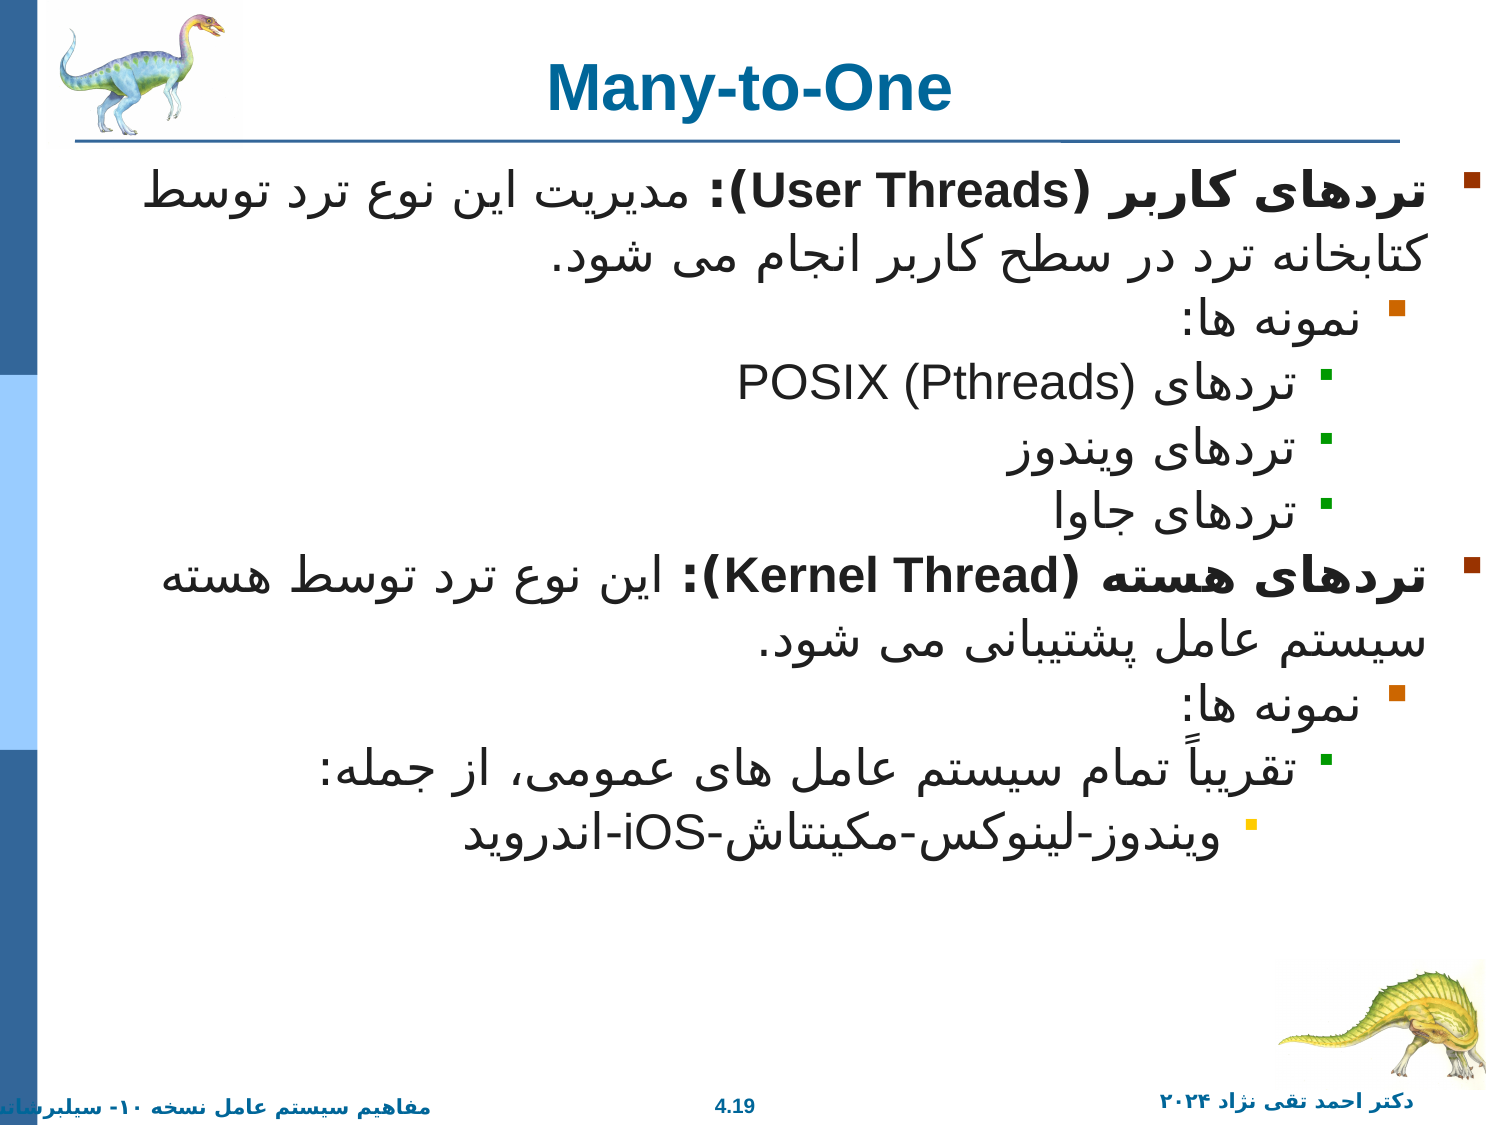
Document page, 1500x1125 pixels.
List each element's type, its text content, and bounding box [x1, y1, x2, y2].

picture [1275, 1060, 1486, 1090]
picture [46, 0, 243, 145]
title Many-to-One [75, 36, 1425, 132]
list تردهای کاربر (User Threads): مدیریت این نوع ترد توسط کتابخانه ترد در سطح کاربر انجام می شود. نمونه ها: تردهای POSIX (Pthreads) تردهای ویندوز تردهای جاوا تردهای هسته (Kernel Thread): این نوع ترد توسط هسته سیستم عامل پشتیبانی می شود. نمونه ها: تقریباً تمام سیستم عامل های عمومی، از جمله: ویندوز-لینوکس-مکینتاش-iOS-اندروید [41, 145, 1500, 1060]
